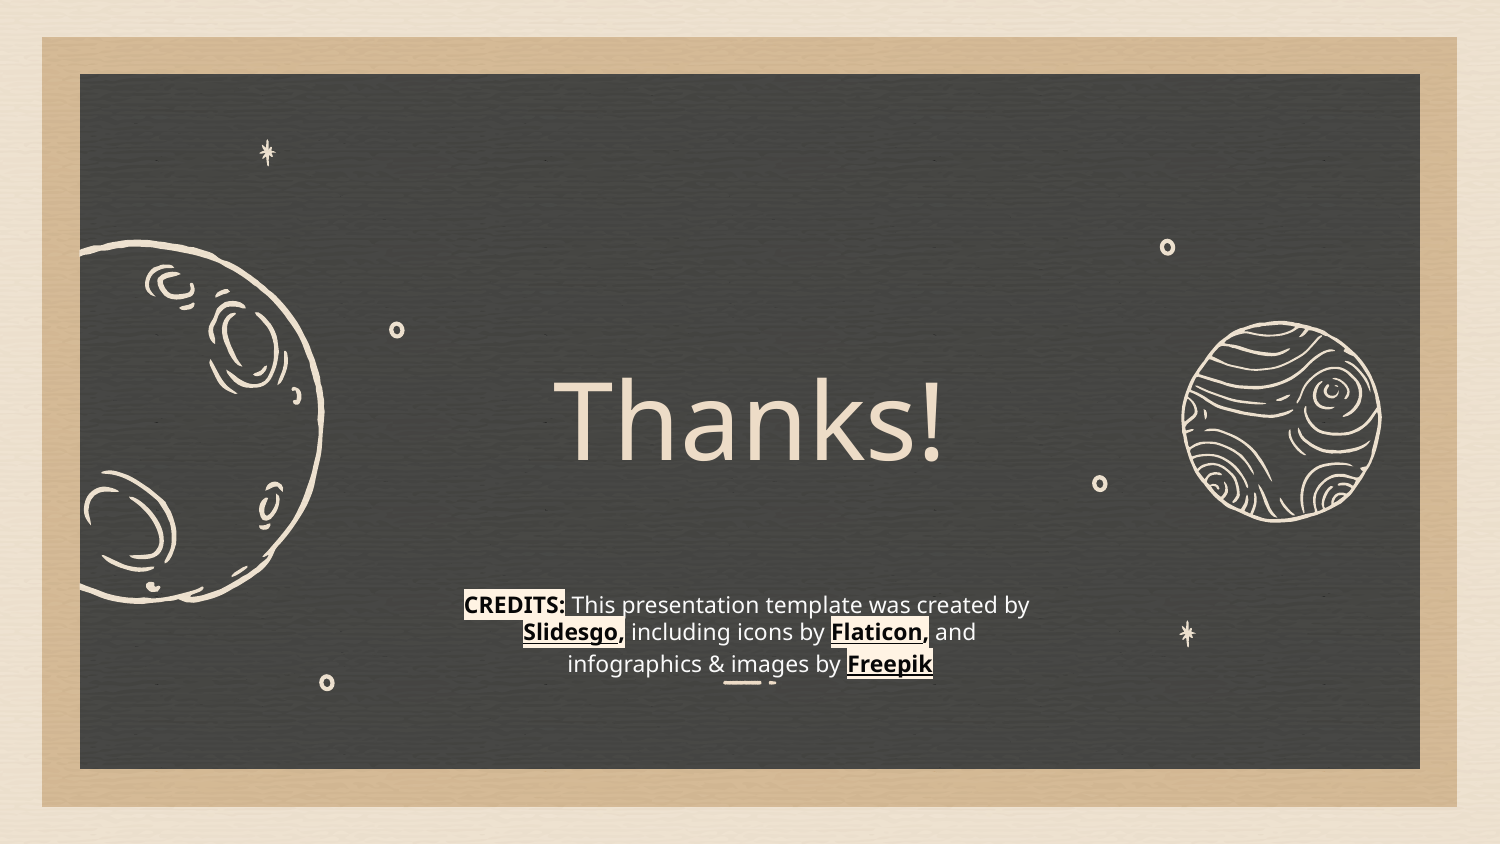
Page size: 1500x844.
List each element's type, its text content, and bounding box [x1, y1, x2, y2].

picture [80, 247, 318, 598]
picture [80, 74, 1420, 769]
title Thanks! [439, 346, 1061, 497]
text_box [722, 680, 777, 686]
